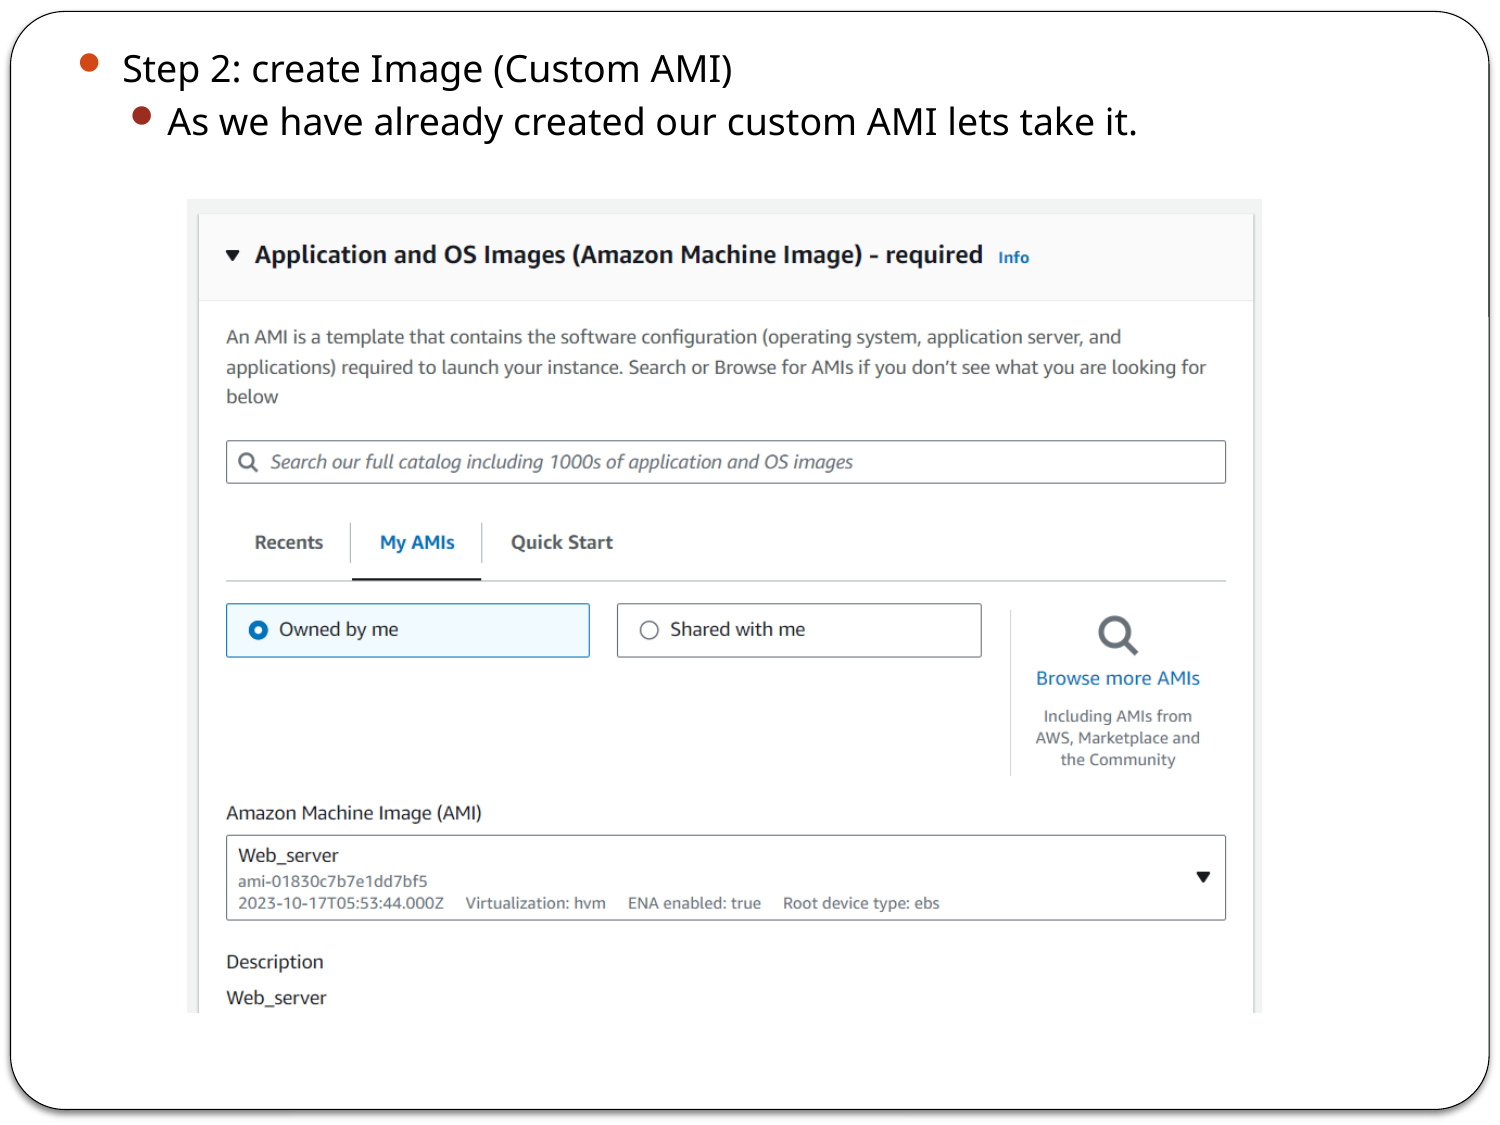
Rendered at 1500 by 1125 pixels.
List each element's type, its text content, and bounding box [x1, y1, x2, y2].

list Step 2: create Image (Custom AMI) As we have already created our custom AMI lets take it. [62, 37, 1338, 788]
picture [187, 199, 1262, 1013]
